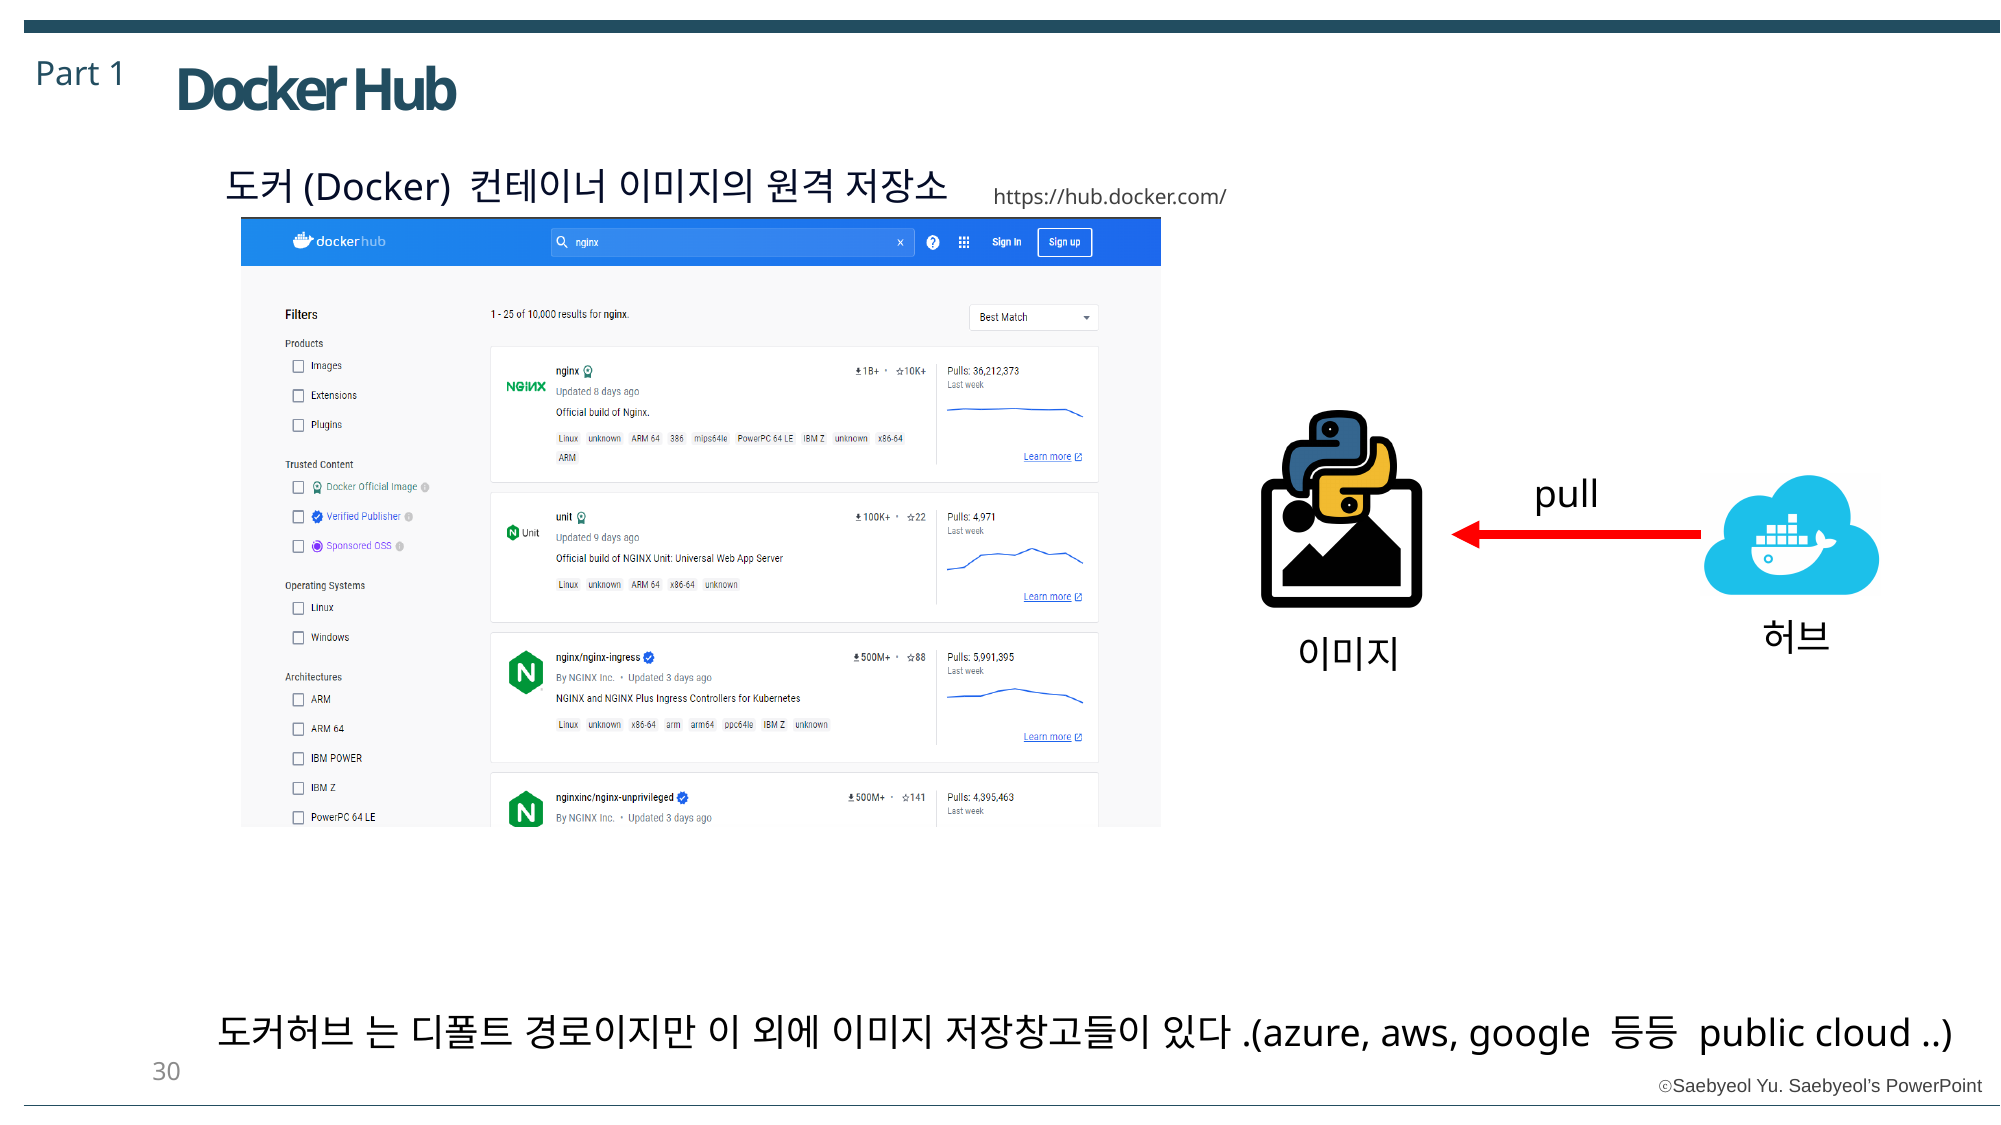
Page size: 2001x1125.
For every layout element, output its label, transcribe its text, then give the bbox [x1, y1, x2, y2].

text_box pull [1518, 462, 1641, 523]
text_box 도커(Docker) 컨테이너 이미지의 원격 저장소 [210, 155, 1216, 216]
text_box 허브 [1747, 606, 1869, 667]
text_box https://hub.docker.com/ [978, 175, 1984, 219]
text_box Docker Hub [159, 44, 474, 130]
text_box 도커허브 는 디폴트 경로이지만 이 외에 이미지 저장창고들이 있다.(azure, aws, google 등등 public cloud ..) [202, 957, 2000, 1062]
slide_number 30 [137, 1042, 588, 1103]
picture [1700, 473, 1881, 596]
picture [241, 217, 1161, 827]
picture [1253, 410, 1429, 625]
text_box 이미지 [1282, 623, 1443, 684]
text_box Part 1 [20, 44, 143, 100]
